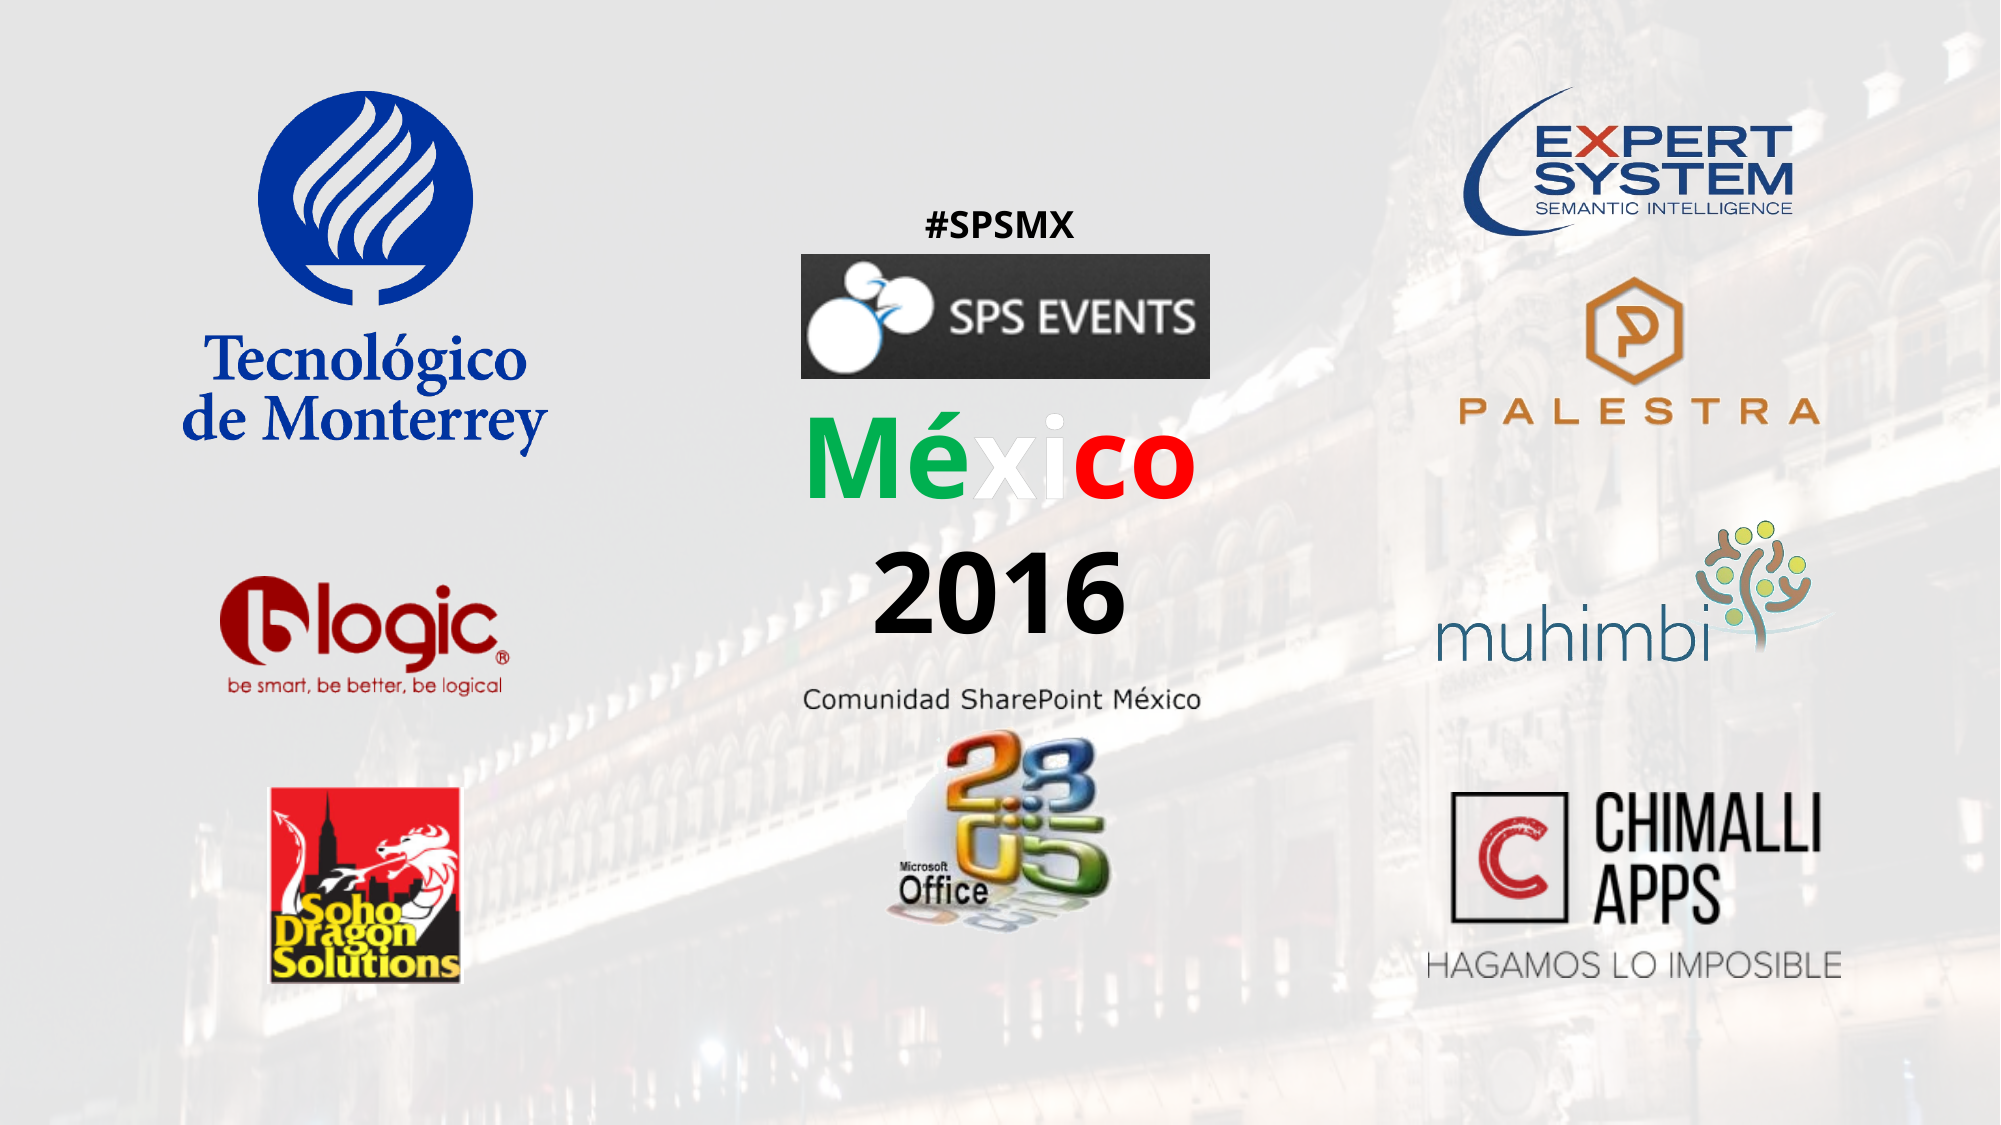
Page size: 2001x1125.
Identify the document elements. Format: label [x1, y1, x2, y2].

picture [220, 576, 511, 699]
picture [1428, 792, 1841, 978]
picture [1428, 514, 1841, 665]
picture [159, 67, 572, 481]
picture [1428, 67, 1841, 454]
picture [267, 787, 464, 984]
text_box [789, 193, 1210, 934]
